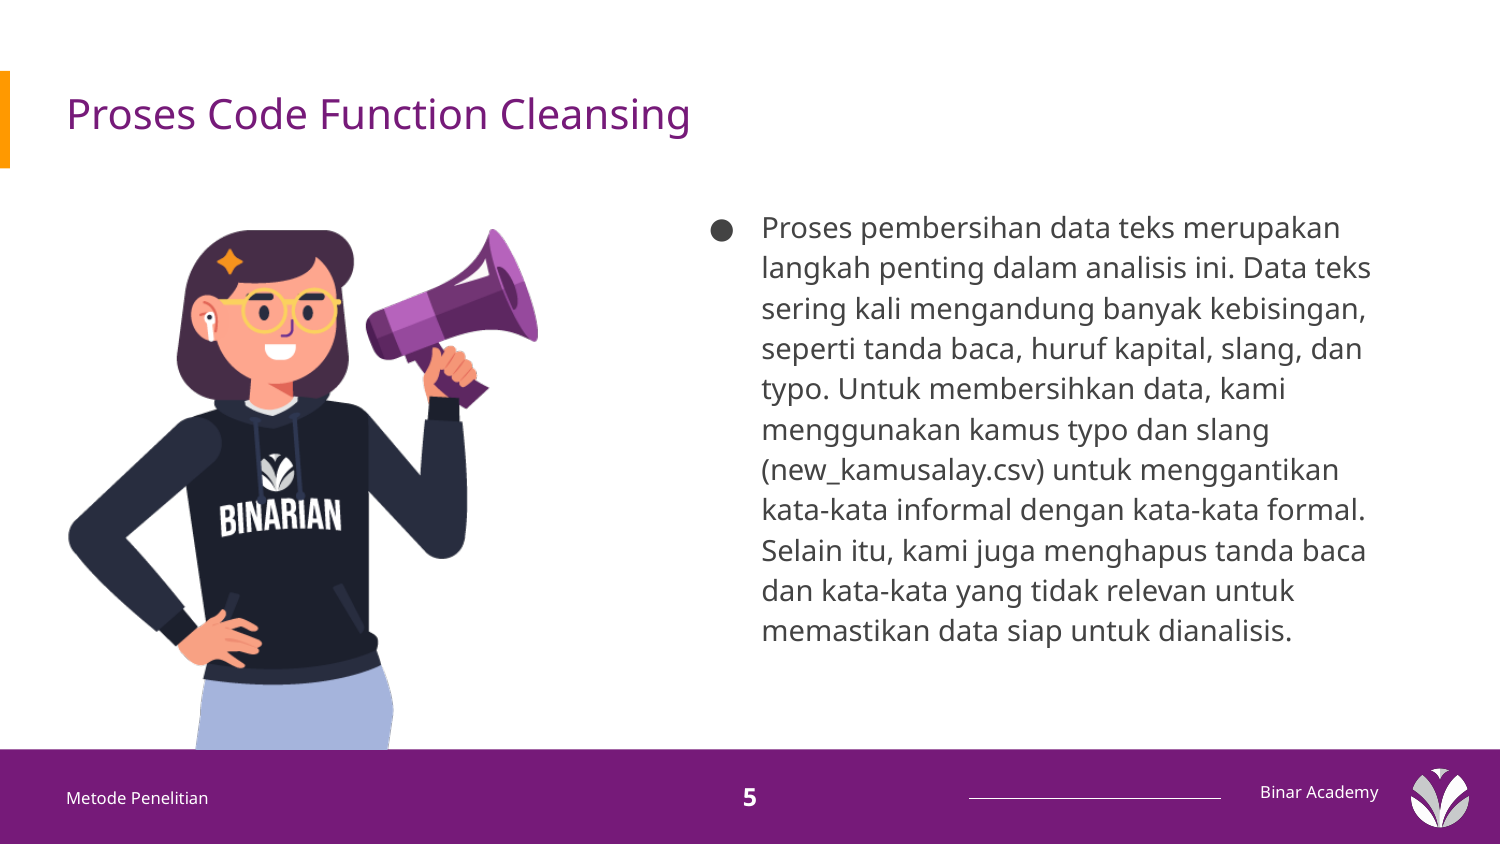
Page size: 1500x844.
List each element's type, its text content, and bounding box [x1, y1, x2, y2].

picture [39, 207, 582, 750]
picture [1402, 760, 1478, 836]
text_box ‹#› [704, 765, 795, 831]
title Metode Penelitian [51, 751, 751, 844]
list Proses pembersihan data teks merupakan langkah penting dalam analisis ini. Data teks sering kali mengandung banyak kebisingan, seperti tanda baca, huruf kapital, slang, dan typo. Untuk membersihkan data, kami menggunakan kamus typo dan slang (new_kamusalay.csv) untuk menggantikan kata-kata informal dengan kata-kata formal. Selain itu, kami juga menghapus tanda baca dan kata-kata yang tidak relevan untuk memastikan data siap untuk dianalisis. [671, 189, 1406, 750]
title Proses Code Function Cleansing [51, 72, 1449, 167]
